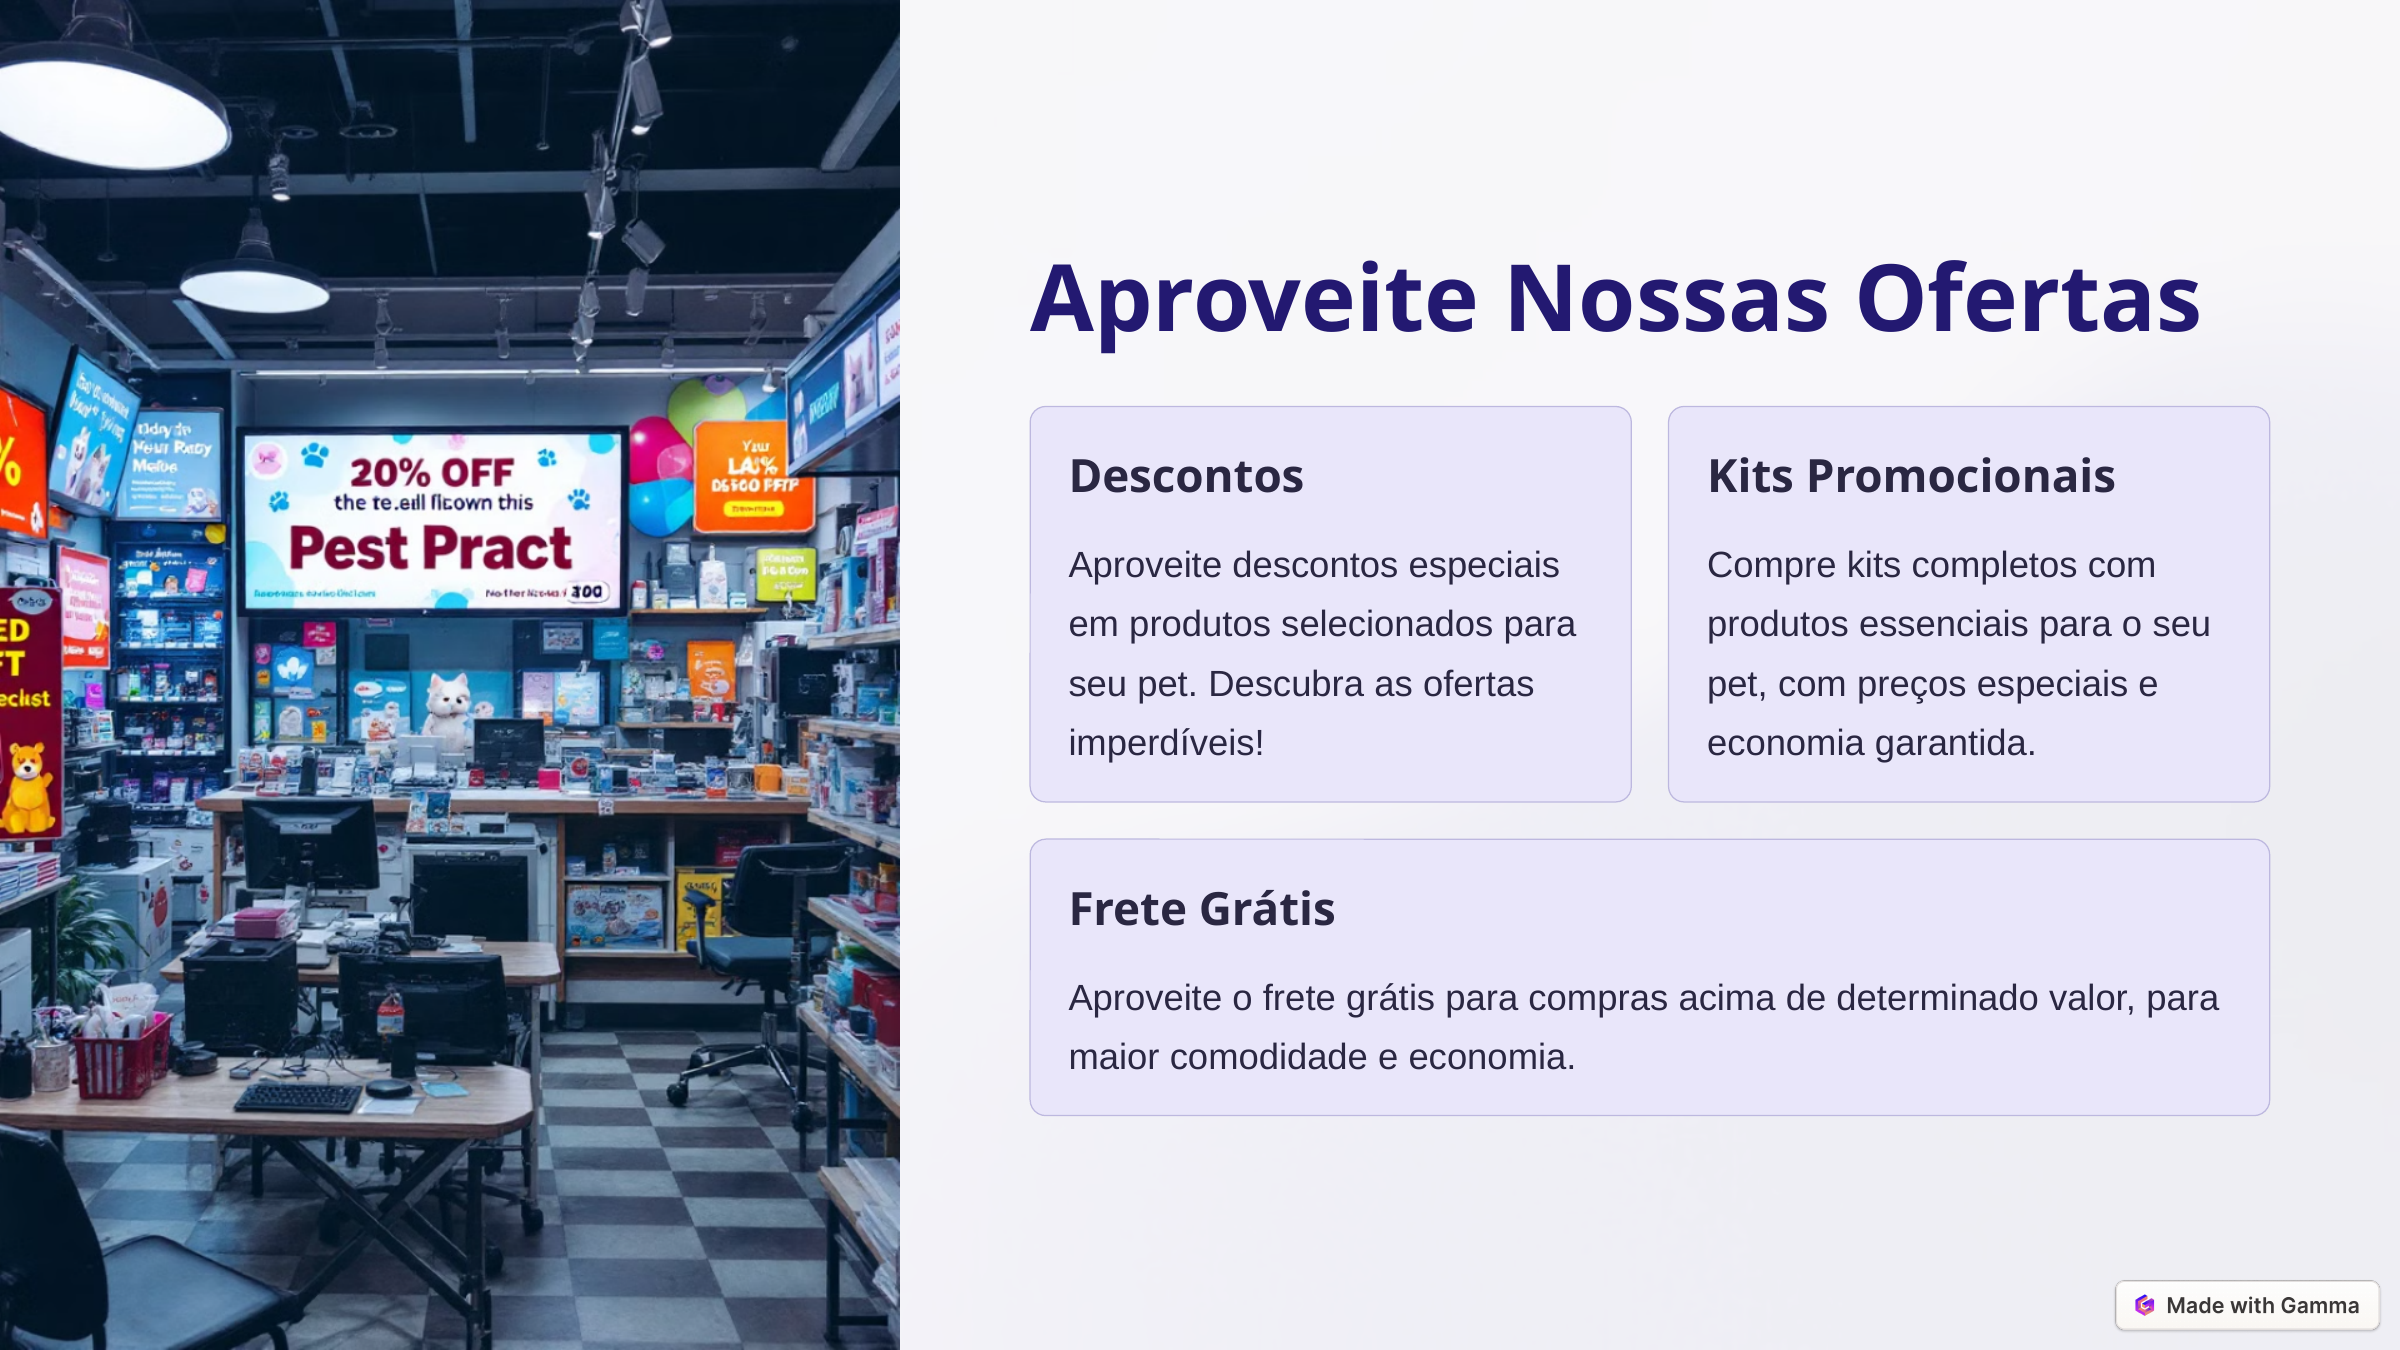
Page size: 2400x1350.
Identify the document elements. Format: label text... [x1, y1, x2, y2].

picture [2106, 1271, 2389, 1339]
text_box Frete Grátis [1068, 877, 1534, 936]
text_box [1030, 406, 1632, 802]
text_box Aproveite o frete grátis para compras acima de determinado valor, para maior comodidade e economia. [1068, 957, 2232, 1077]
text_box Compre kits completos com produtos essenciais para o seu pet, com preços especiais e economia garantida. [1706, 525, 2232, 764]
text_box Descontos [1068, 444, 1534, 503]
text_box [1030, 839, 2270, 1116]
text_box Aproveite descontos especiais em produtos selecionados para seu pet. Descubra as ofertas imperdíveis! [1068, 525, 1593, 764]
text_box Kits Promocionais [1706, 444, 2173, 503]
text_box [1668, 406, 2270, 802]
text_box Aproveite Nossas Ofertas [1030, 234, 2156, 351]
picture [0, 0, 900, 1350]
